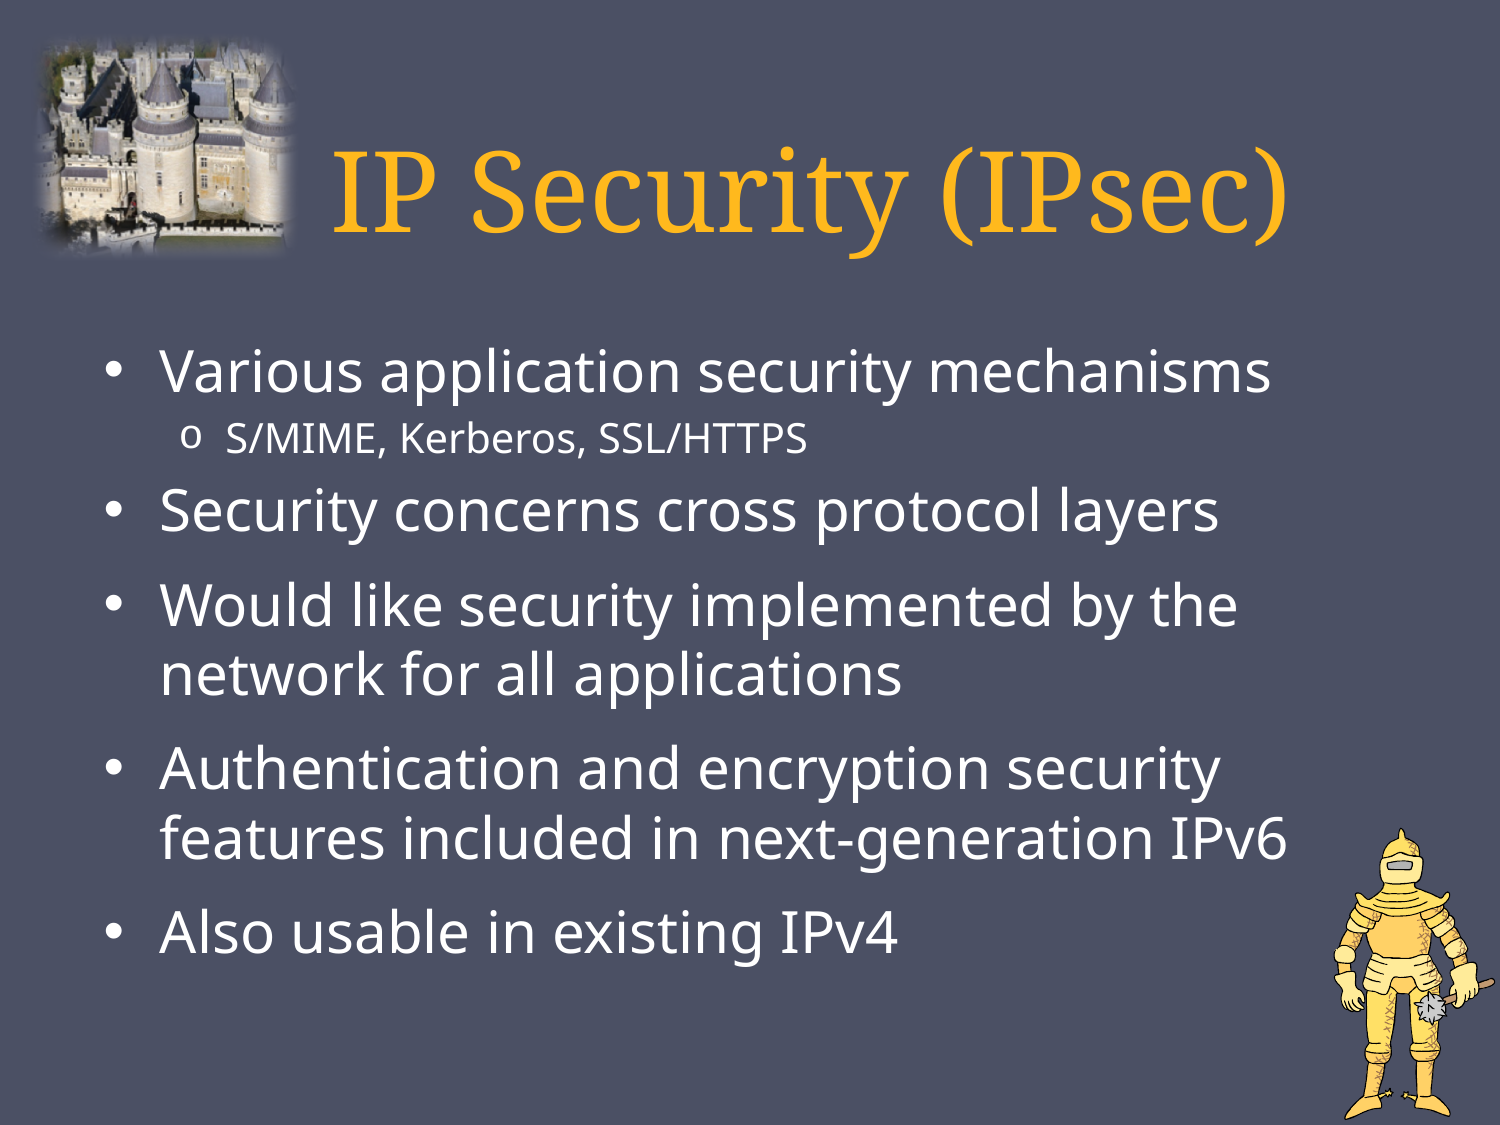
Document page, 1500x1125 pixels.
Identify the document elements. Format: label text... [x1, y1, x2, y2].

picture [1333, 823, 1500, 1125]
picture [29, 30, 302, 264]
title IP Security (IPsec) [135, 0, 1486, 263]
list Various application security mechanisms S/MIME, Kerberos, SSL/HTTPS Security concerns cross protocol layers Would like security implemented by the network for all applications Authentication and encryption security features included in next-generation IPv6 Also usable in existing IPv4 [88, 326, 1439, 1125]
